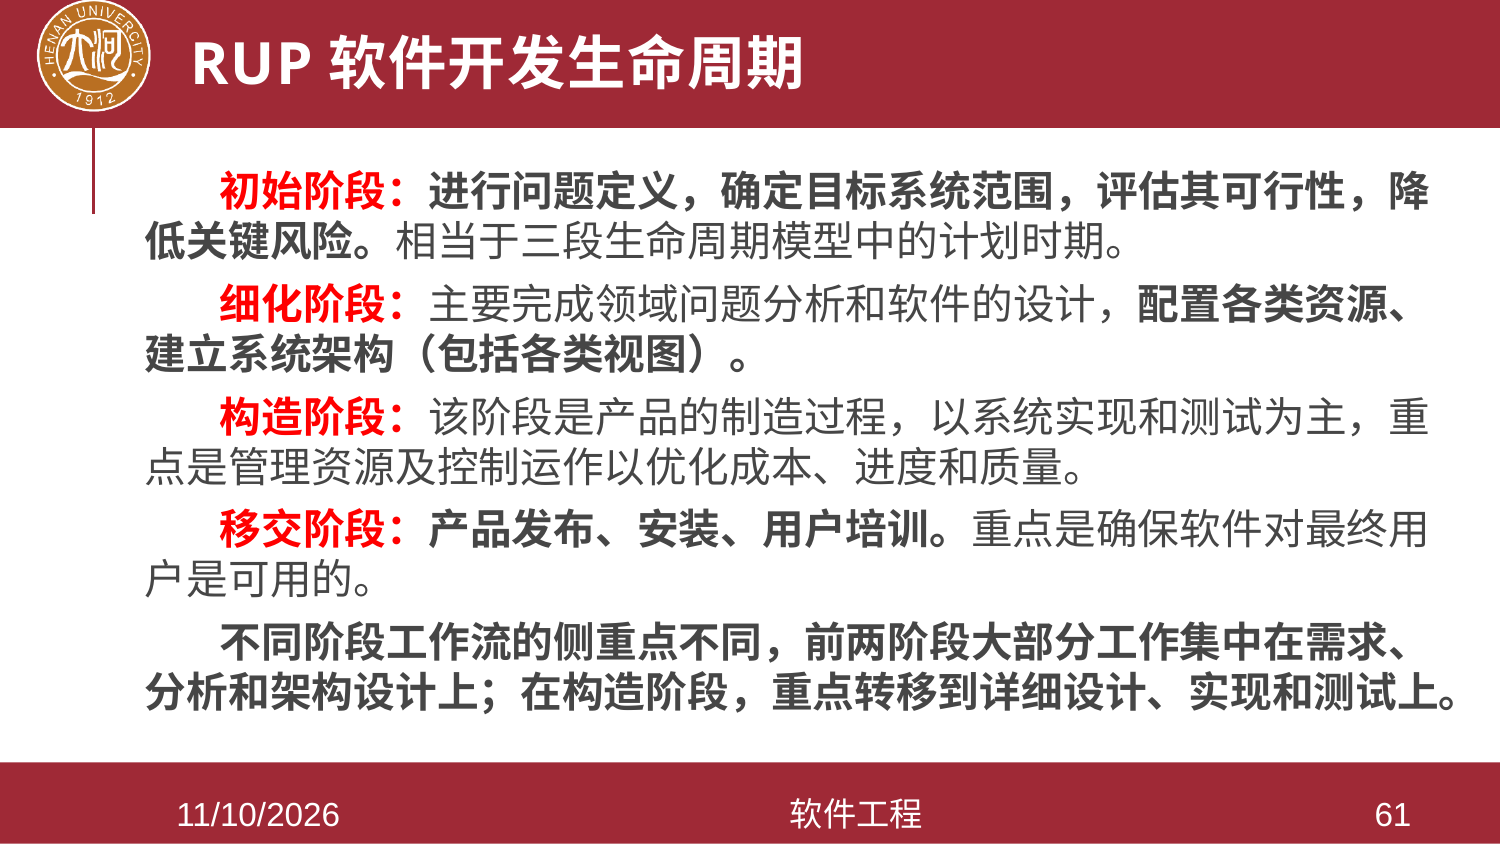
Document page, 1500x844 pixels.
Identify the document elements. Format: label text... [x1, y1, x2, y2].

slide_number 61 [1333, 796, 1454, 830]
footer 软件工程 [391, 796, 1322, 830]
title RUP软件开发生命周期 [179, 0, 1454, 136]
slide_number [126, 796, 391, 830]
list 初始阶段：进行问题定义，确定目标系统范围，评估其可行性，降低关键风险。相当于三段生命周期模型中的计划时期。 细化阶段：主要完成领域问题分析和软件的设计，配置各类资源、建立系统架构（包括各类视图）。 构造阶段：该阶段是产品的制造过程，以系统实现和测试为主，重点是管理资源及控制运作以优化成本、进度和质量。 移交阶段：产品发布、安装、用户培训。重点是确保软件对最终用户是可用的。 不同阶段工作流的侧重点不同，前两阶段大部分工作集中在需求、分析和架构设计上；在构造阶段，重点转移到详细设计、实现和测试上。 [126, 157, 1454, 783]
